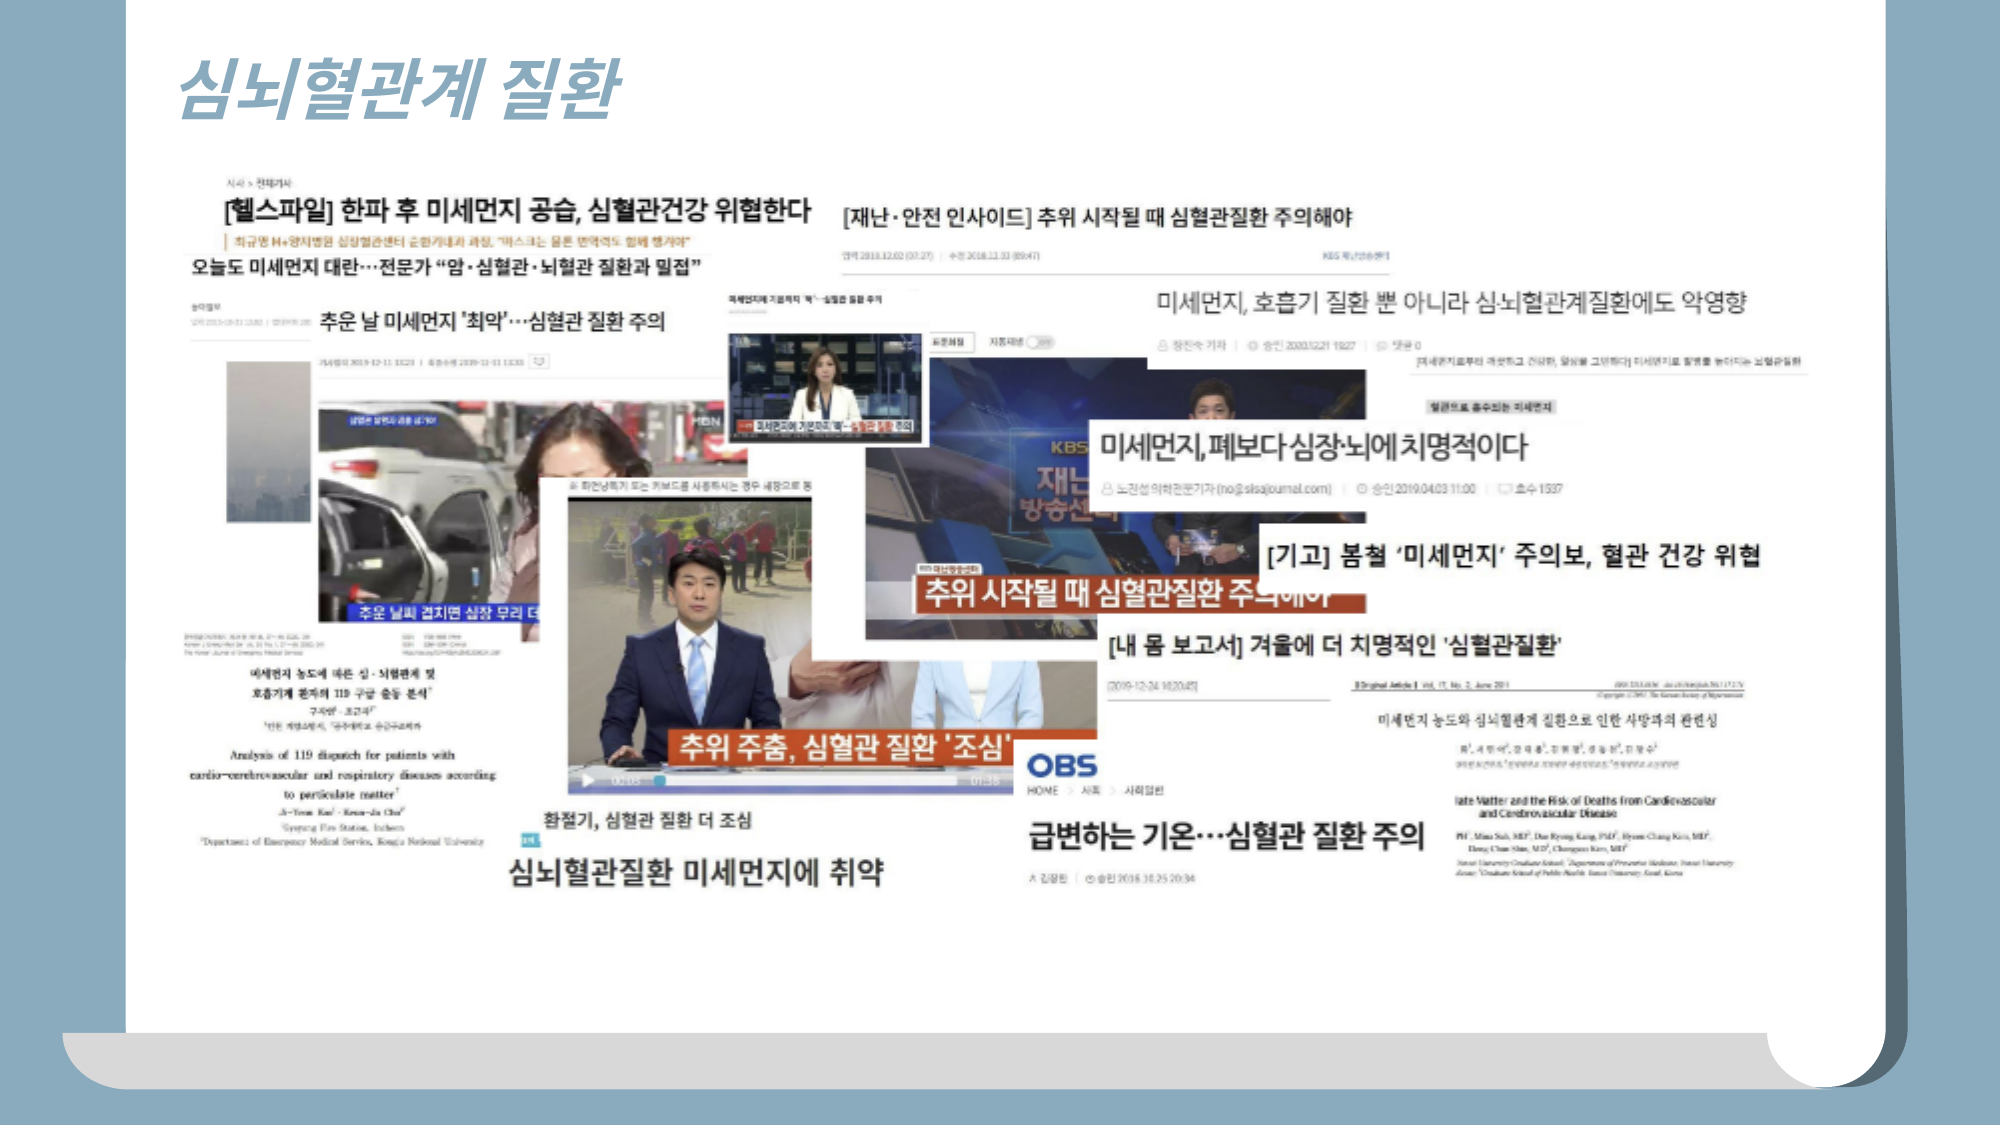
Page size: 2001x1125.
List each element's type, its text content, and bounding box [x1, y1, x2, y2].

text_box 심뇌혈관계 질환 [155, 0, 1156, 121]
picture [182, 170, 1817, 917]
text_box [62, 1032, 1833, 1090]
text_box [125, 0, 1886, 1088]
text_box [1828, 196, 1908, 1088]
